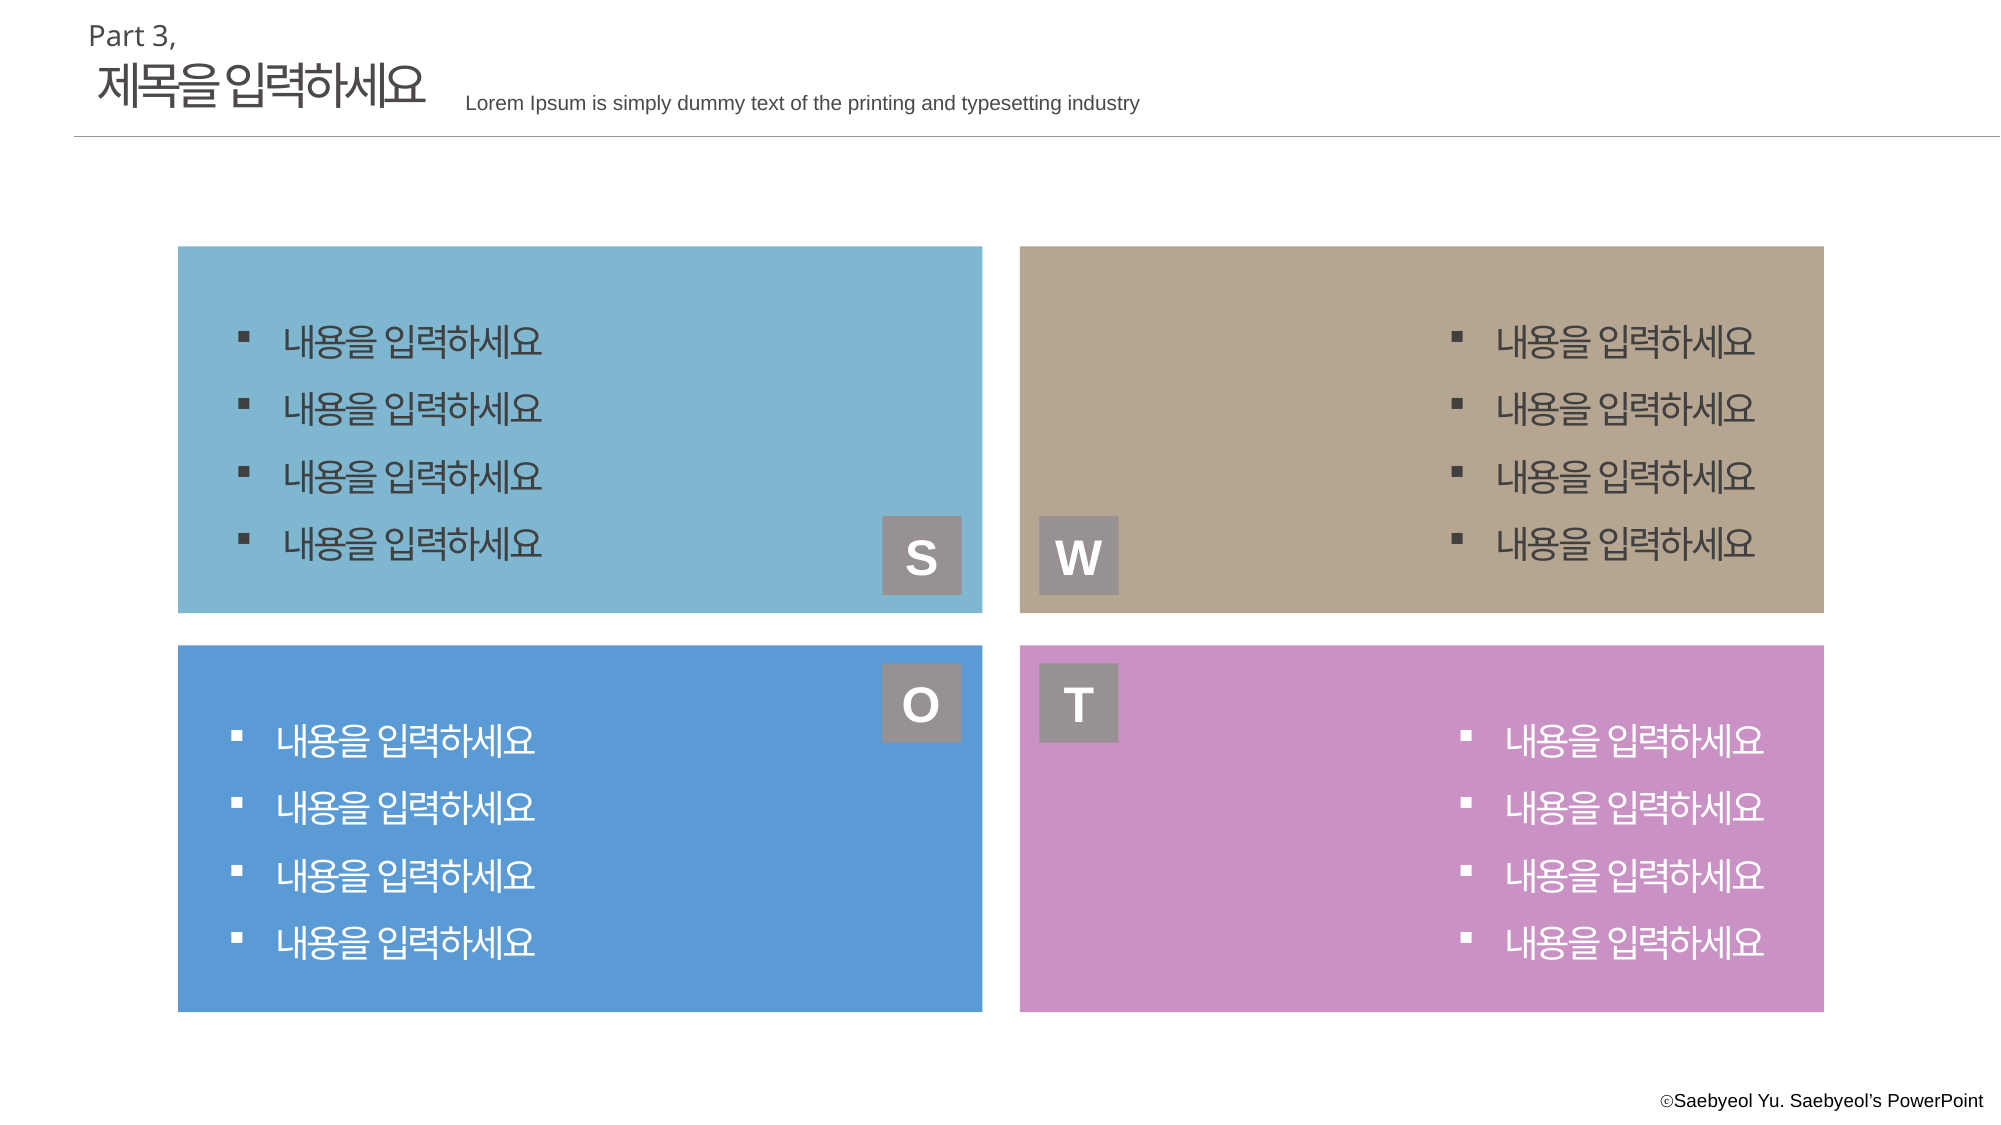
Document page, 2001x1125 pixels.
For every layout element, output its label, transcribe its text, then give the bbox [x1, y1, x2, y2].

text_box [1038, 662, 1119, 744]
text_box 제목을 입력하세요 [82, 46, 444, 122]
text_box 내용을 입력하세요 내용을 입력하세요 내용을 입력하세요 내용을 입력하세요 [213, 688, 552, 973]
text_box T [1048, 665, 1109, 740]
text_box Lorem Ipsum is simply dummy text of the printing and typesetting industry [450, 82, 1156, 123]
text_box [177, 245, 983, 614]
text_box S [890, 517, 954, 593]
text_box [1038, 515, 1120, 596]
text_box Part 3, [73, 10, 192, 61]
text_box [1019, 644, 1825, 1013]
text_box W [1040, 518, 1118, 594]
text_box 내용을 입력하세요 내용을 입력하세요 내용을 입력하세요 내용을 입력하세요 [1442, 688, 1781, 973]
text_box 내용을 입력하세요 내용을 입력하세요 내용을 입력하세요 내용을 입력하세요 [220, 289, 559, 574]
text_box [177, 644, 983, 1013]
text_box [881, 662, 962, 744]
text_box O [886, 665, 956, 740]
text_box 내용을 입력하세요 내용을 입력하세요 내용을 입력하세요 내용을 입력하세요 [1433, 289, 1772, 574]
text_box [881, 515, 963, 596]
text_box [1019, 245, 1825, 614]
